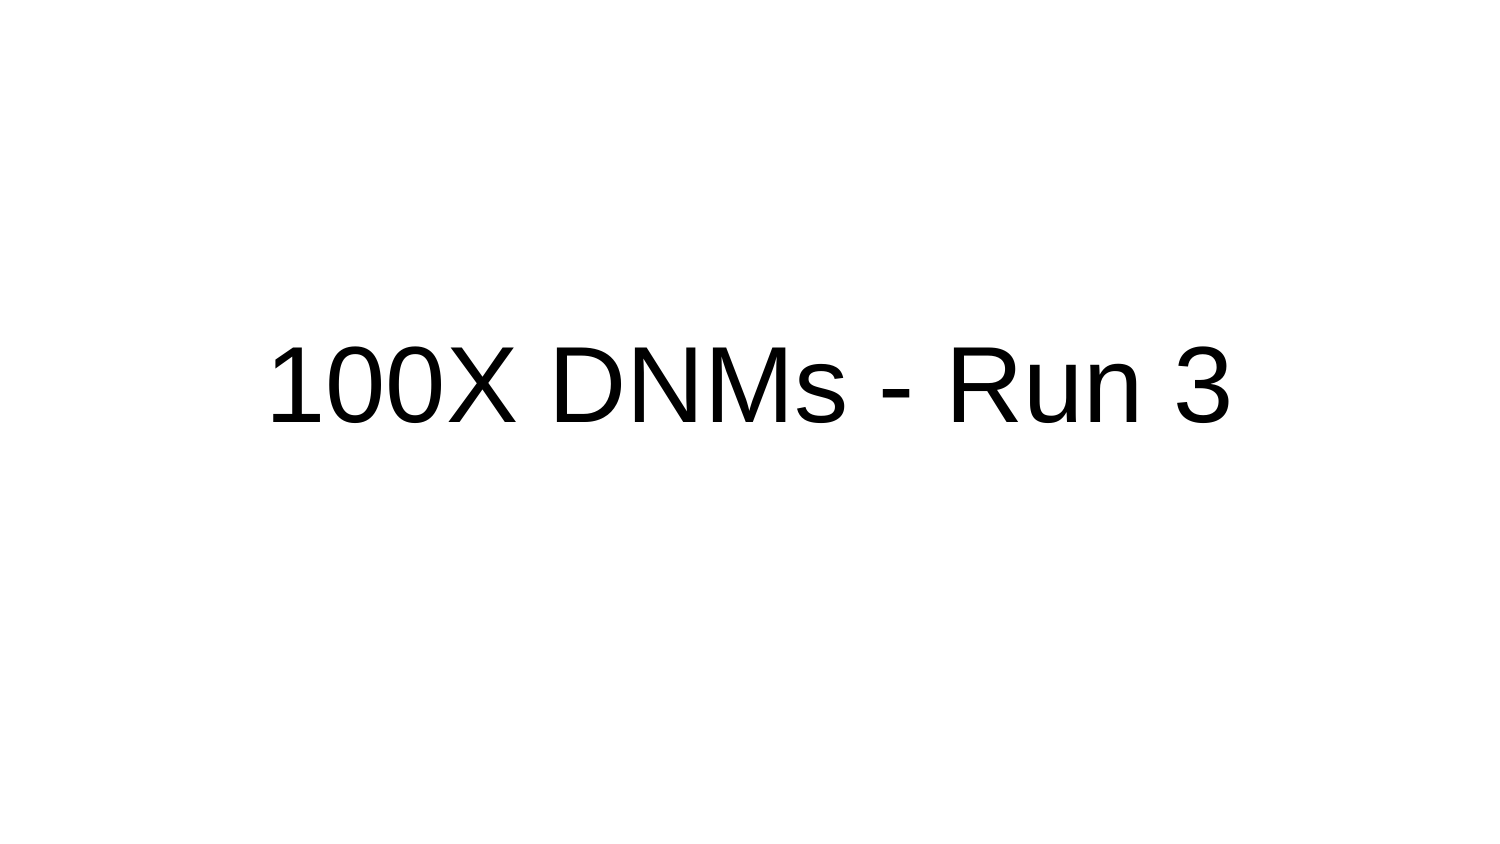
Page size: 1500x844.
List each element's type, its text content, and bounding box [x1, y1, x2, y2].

title 100X DNMs - Run 3 [51, 122, 1449, 459]
